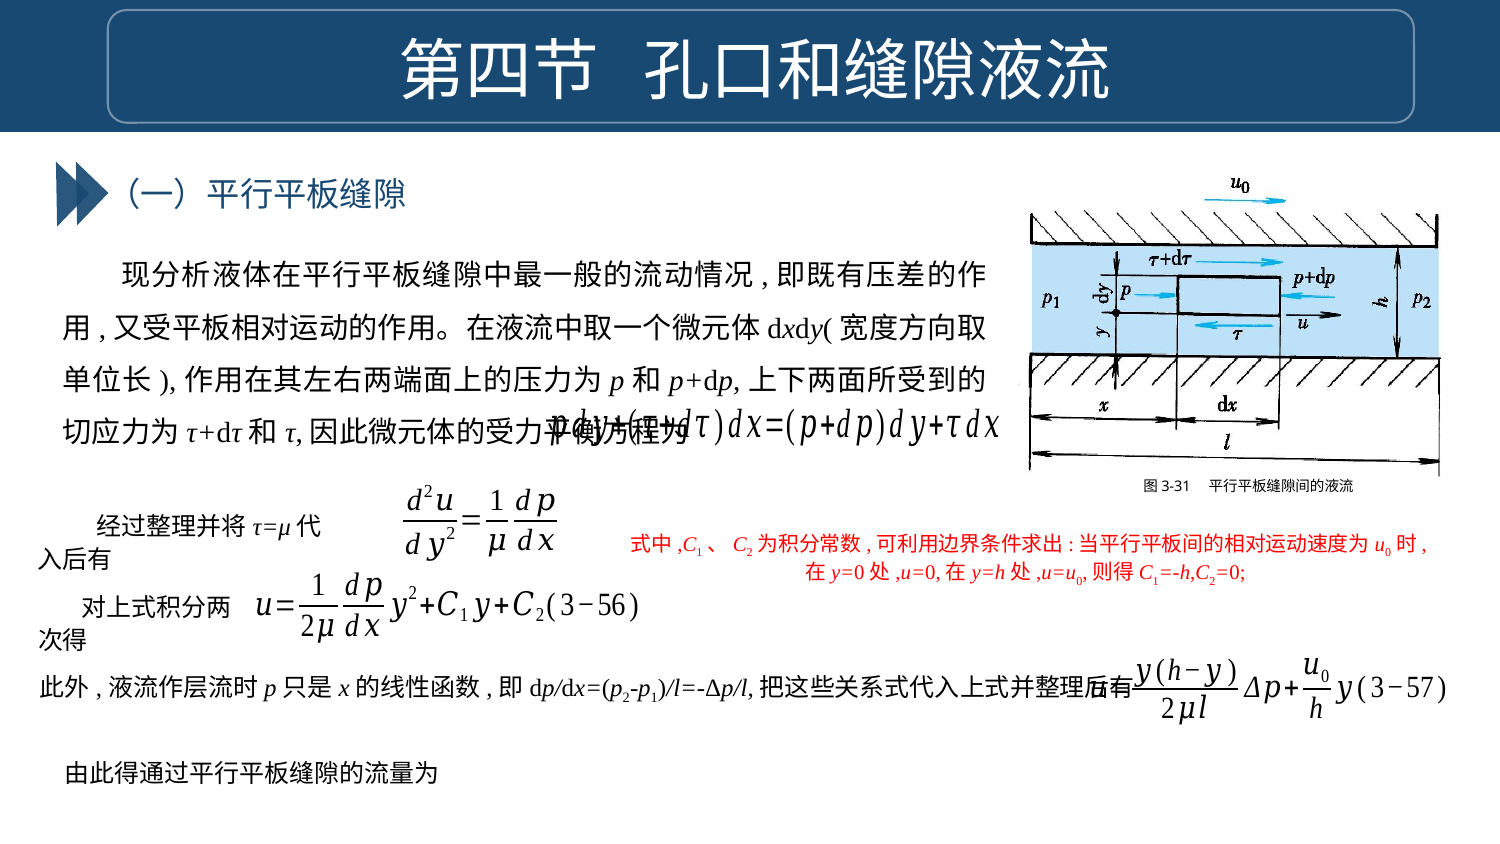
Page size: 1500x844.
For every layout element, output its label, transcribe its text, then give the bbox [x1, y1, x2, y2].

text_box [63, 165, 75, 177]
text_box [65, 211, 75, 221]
text_box 对上式积分两次得 [23, 581, 254, 629]
text_box [54, 159, 75, 230]
text_box 由此得通过平行平板缝隙的流量为 [49, 750, 455, 796]
picture [1001, 178, 1459, 489]
text_box [74, 159, 110, 228]
text_box 此外,液流作层流时p只是x的线性函数,即dp/dx=(p2-p1)/l=-Δp/l,把这些关系式代入上式并整理后有 [25, 664, 1150, 713]
text_box （一）平行平板缝隙 [47, 165, 55, 221]
text_box （一）平行平板缝隙 [82, 165, 467, 221]
text_box 图3-31 平行平板缝隙间的液流 [1057, 489, 1402, 502]
text_box [106, 8, 1416, 124]
text_box 第四节 孔口和缝隙液流 [128, 20, 1382, 115]
text_box 现分析液体在平行平板缝隙中最一般的流动情况,即既有压差的作用,又受平板相对运动的作用。在液流中取一个微元体dxdy(宽度方向取单位长),作用在其左右两端面上的压力为p和p+dp,上下两面所受到的切应力为τ+dτ和τ,因此微元体的受力平衡方程为 [47, 231, 1001, 457]
